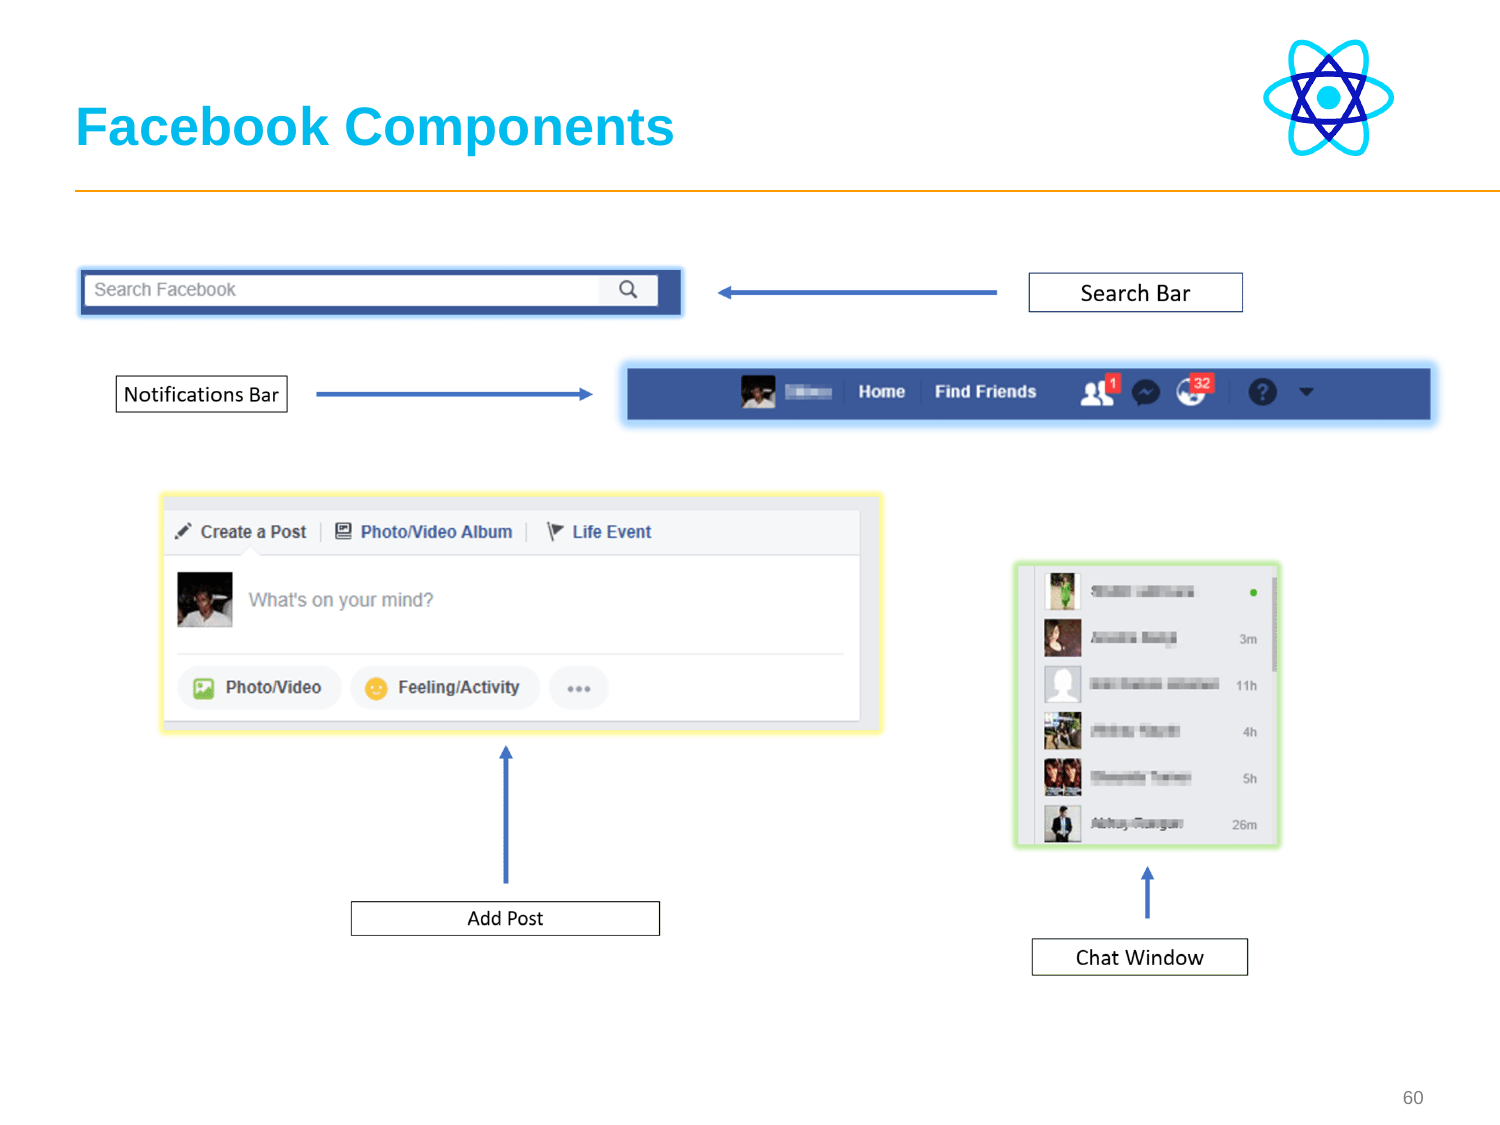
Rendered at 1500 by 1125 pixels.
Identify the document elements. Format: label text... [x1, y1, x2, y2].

picture [72, 261, 1451, 985]
title Facebook Components [75, 27, 1422, 157]
